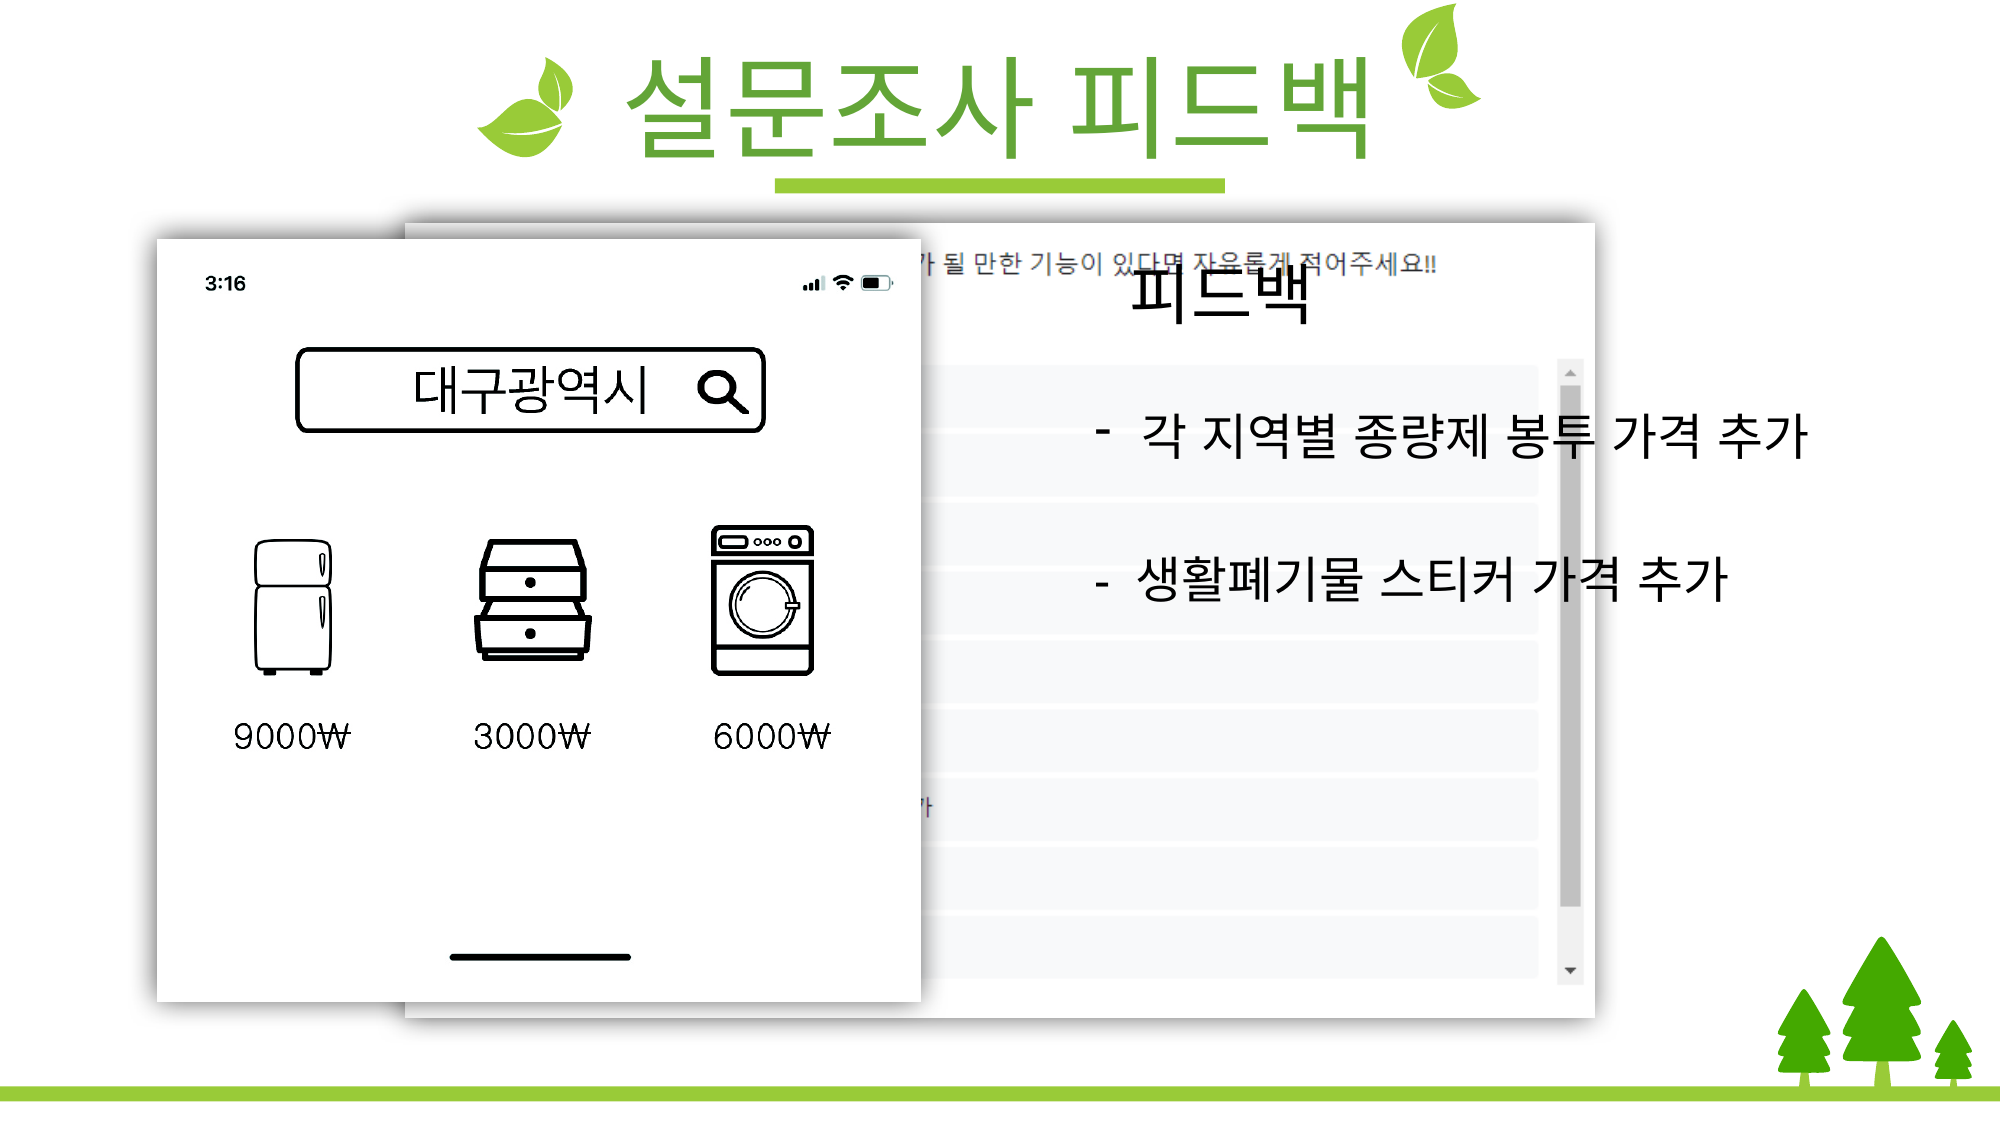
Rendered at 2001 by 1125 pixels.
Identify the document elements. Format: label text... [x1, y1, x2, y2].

list 설문조사 피드백 [50, 54, 1950, 174]
text_box - 생활폐기물 스티커 가격 추가 [1595, 481, 1843, 662]
picture [157, 239, 921, 1002]
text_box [1079, 245, 1925, 474]
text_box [405, 223, 1595, 1018]
